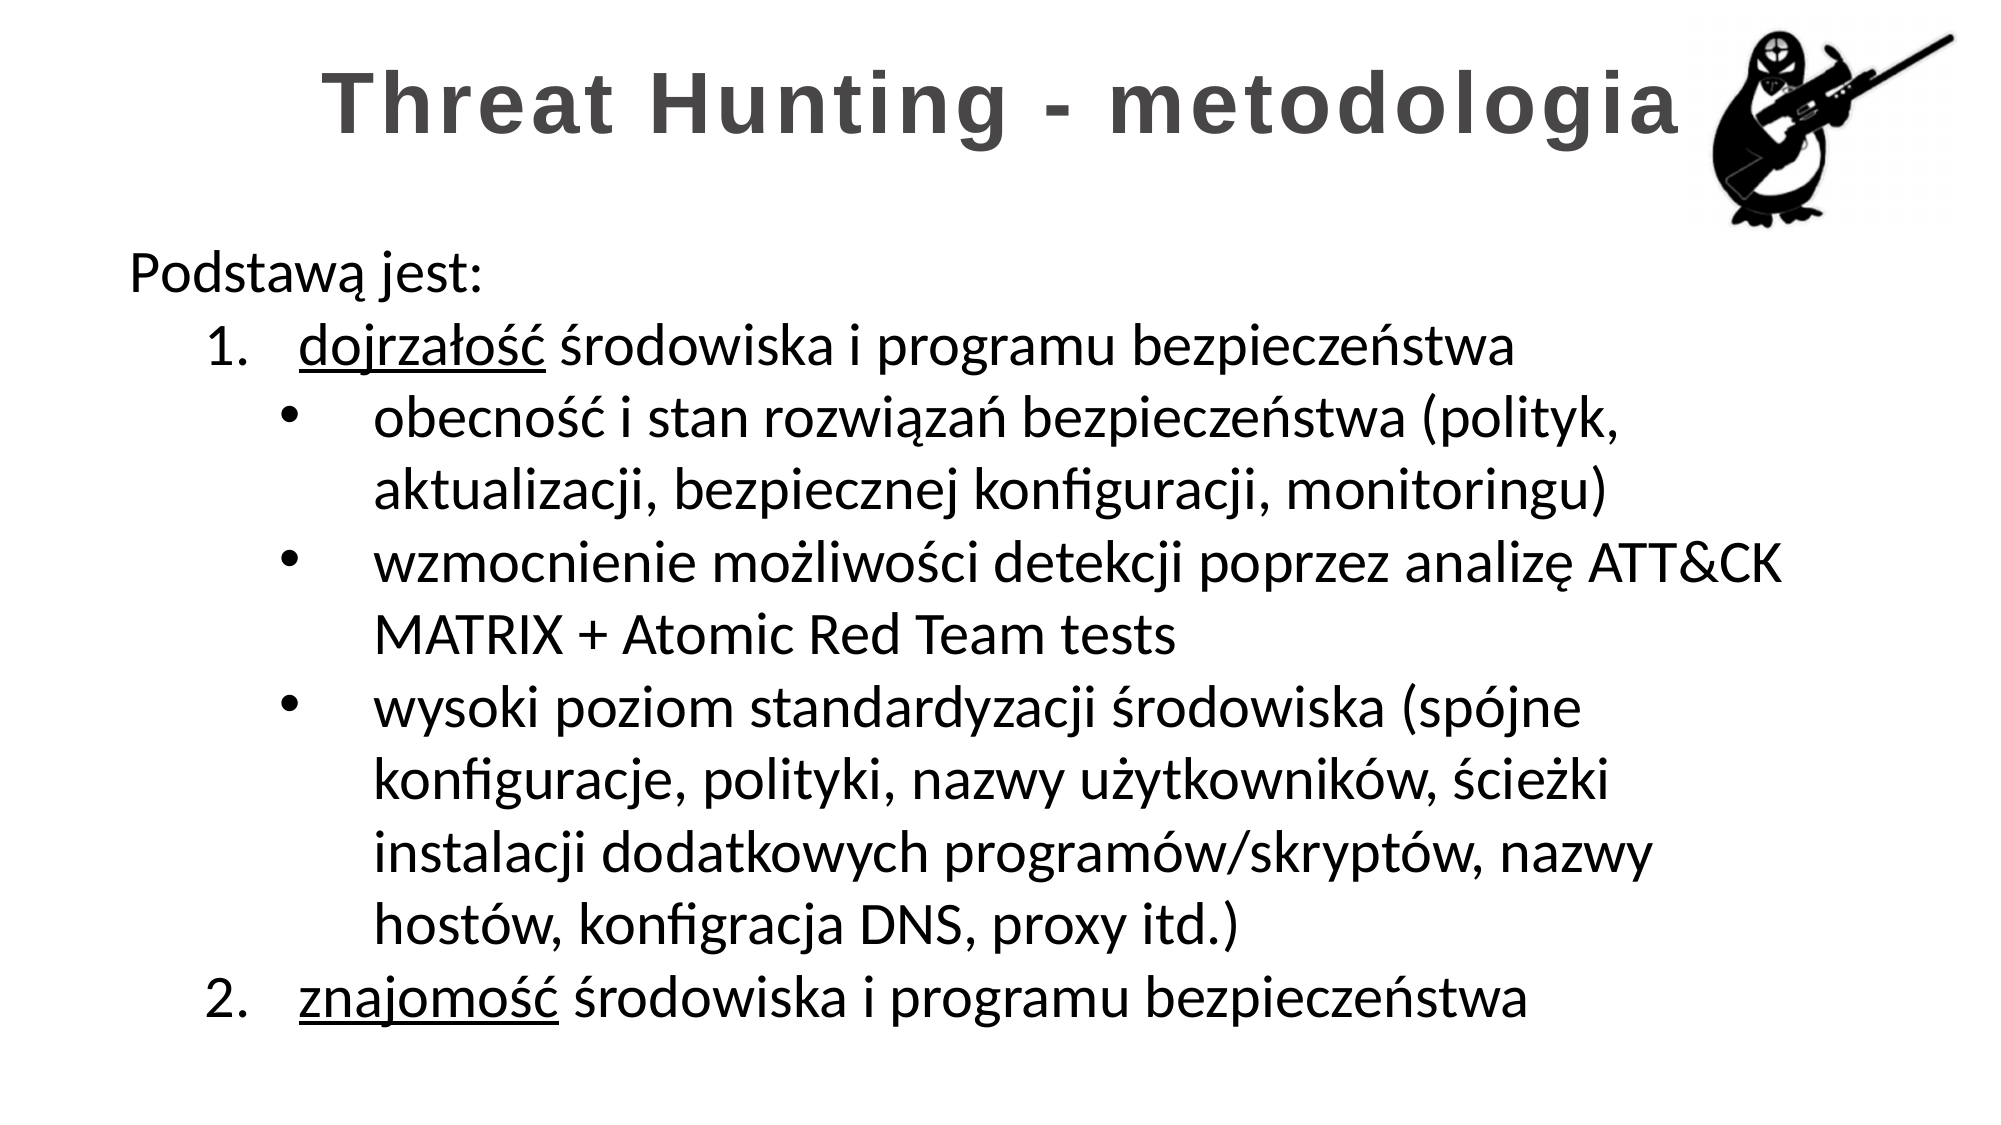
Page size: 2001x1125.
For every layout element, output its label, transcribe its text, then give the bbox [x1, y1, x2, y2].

picture [1679, 16, 1961, 233]
text_box Threat Hunting - metodologia [176, 46, 1679, 152]
text_box Podstawą jest: dojrzałość środowiska i programu bezpieczeństwa obecność i stan rozwiązań bezpieczeństwa (polityk, aktualizacji, bezpiecznej konfiguracji, monitoringu) wzmocnienie możliwości detekcji poprzez analizę ATT&CK MATRIX + Atomic Red Team tests wysoki poziom standardyzacji środowiska (spójne konfiguracje, polityki, nazwy użytkowników, ścieżki instalacji dodatkowych programów/skryptów, nazwy hostów, konfigracja DNS, proxy itd.) znajomość środowiska i programu bezpieczeństwa [130, 232, 1802, 1030]
